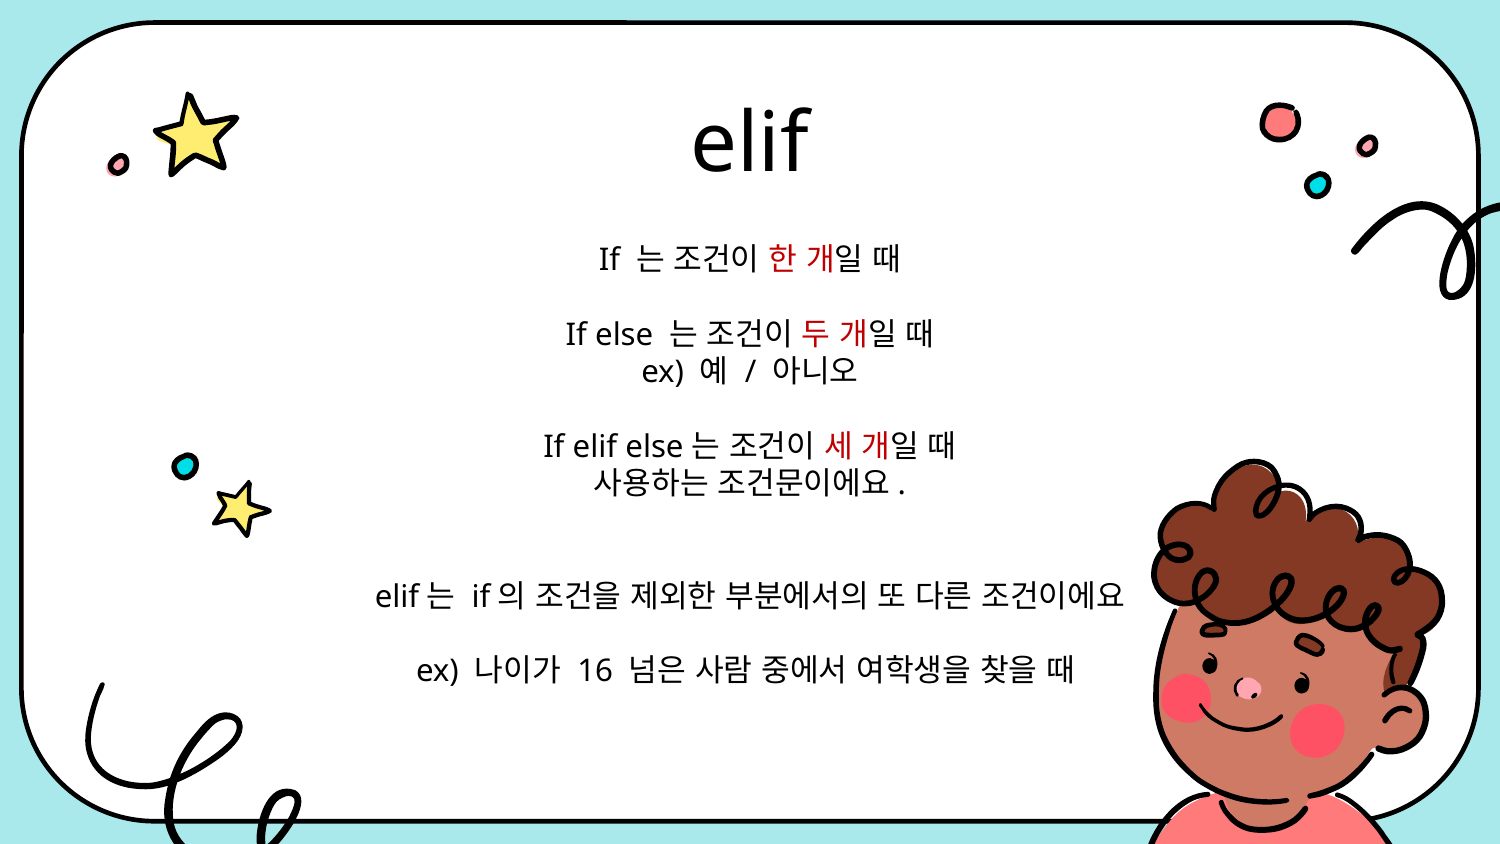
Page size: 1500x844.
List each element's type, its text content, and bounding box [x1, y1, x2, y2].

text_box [152, 91, 239, 177]
subtitle If 는 조건이 한 개일 때 If else 는 조건이 두 개일 때 ex) 예 / 아니오 If elif else는 조건이 세 개일 때 사용하는 조건문이에요. elif는 if의 조건을 제외한 부분에서의 또 다른 조건이에요 ex) 나이가 16 넘은 사람 중에서 여학생을 찾을 때 [298, 223, 1202, 329]
title elif [116, 72, 1383, 187]
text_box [1146, 460, 1447, 844]
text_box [170, 452, 280, 546]
